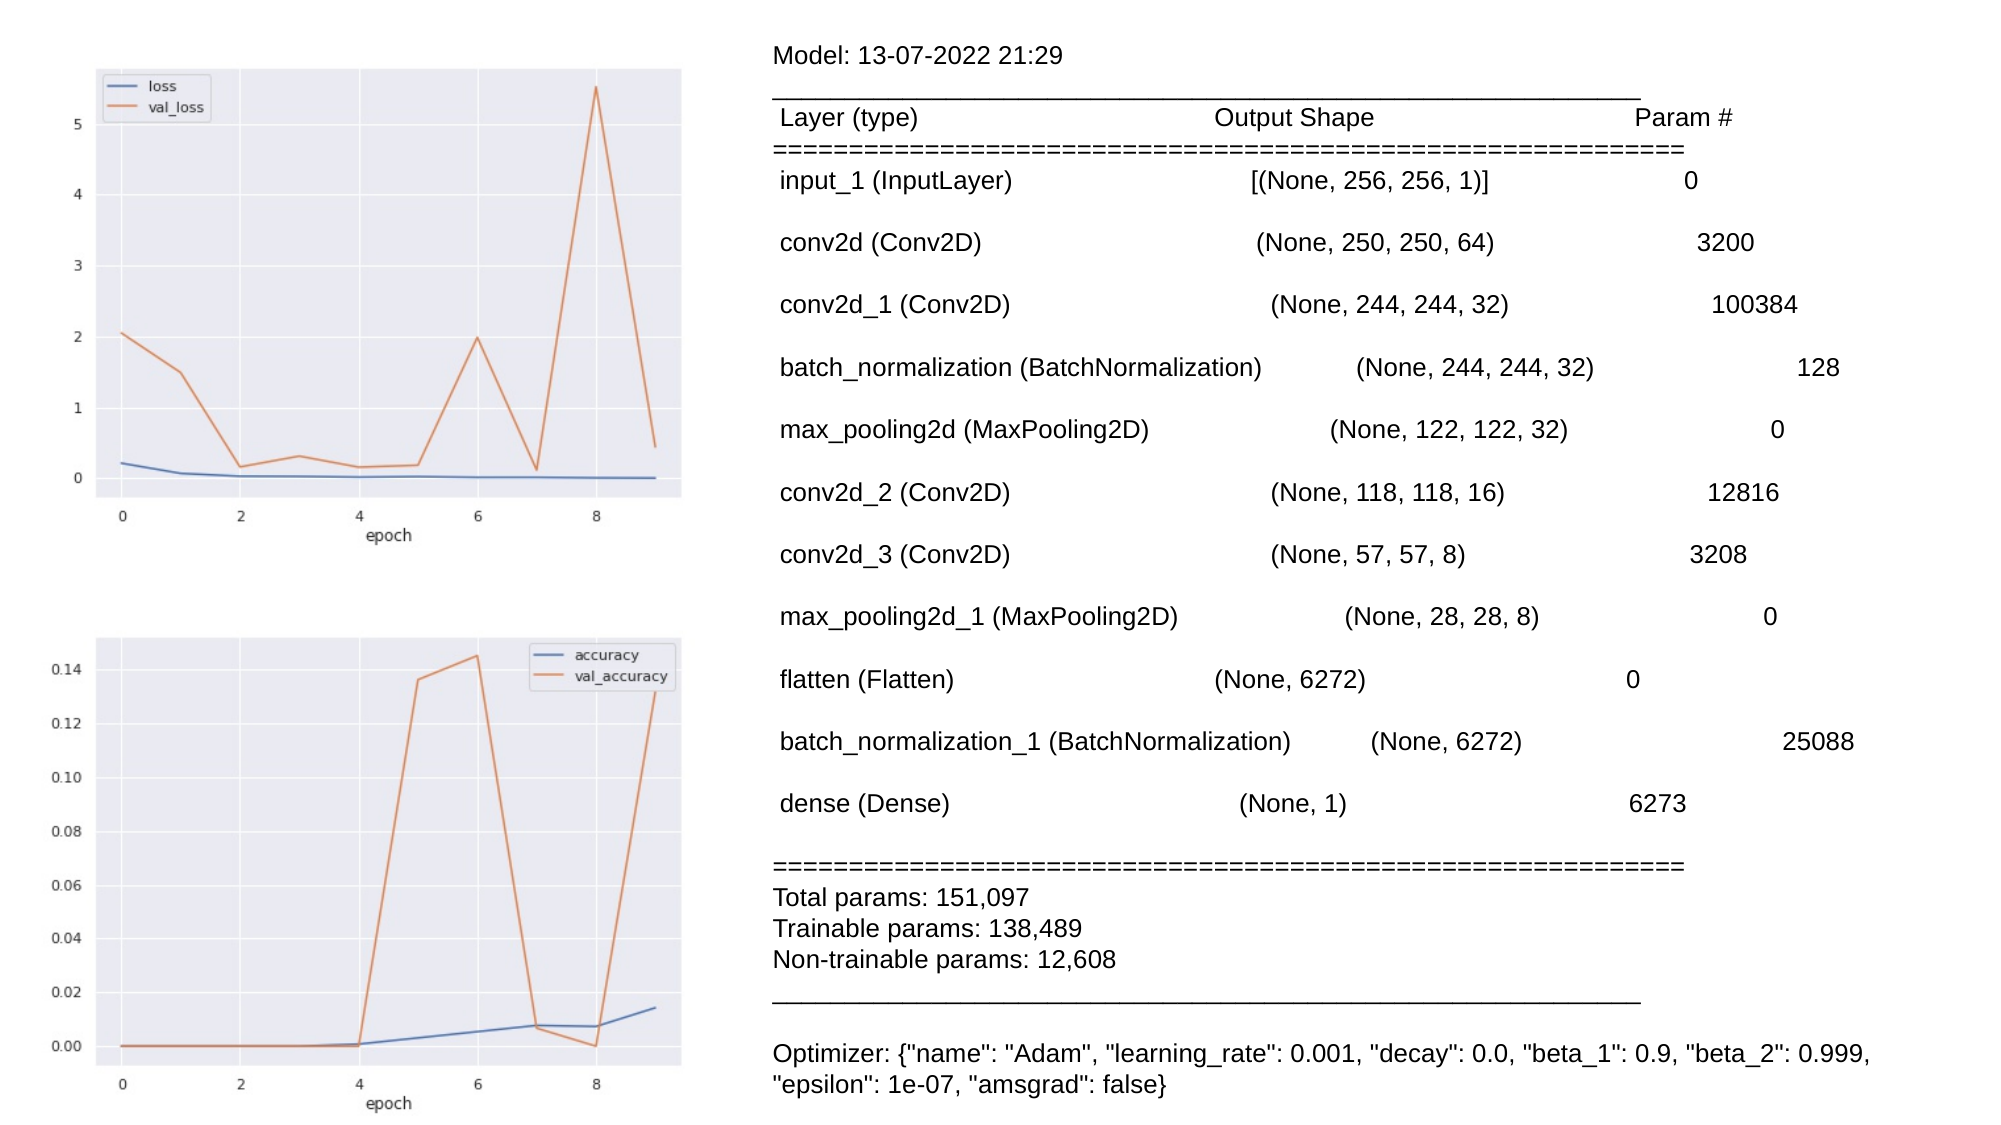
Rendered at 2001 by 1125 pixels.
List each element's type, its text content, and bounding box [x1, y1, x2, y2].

text_box Model: 13-07-2022 21:29 ____________________________________________________________ Layer (type) Output Shape Param # ============================================================ input_1 (InputLayer) [(None, 256, 256, 1)] 0 conv2d (Conv2D) (None, 250, 250, 64) 3200 conv2d_1 (Conv2D) (None, 244, 244, 32) 100384 batch_normalization (BatchNormalization) (None, 244, 244, 32) 128 max_pooling2d (MaxPooling2D) (None, 122, 122, 32) 0 conv2d_2 (Conv2D) (None, 118, 118, 16) 12816 conv2d_3 (Conv2D) (None, 57, 57, 8) 3208 max_pooling2d_1 (MaxPooling2D) (None, 28, 28, 8) 0 flatten (Flatten) (None, 6272) 0 batch_normalization_1 (BatchNormalization) (None, 6272) 25088 dense (Dense) (None, 1) 6273 ============================================================ Total params: 151,097 Trainable params: 138,489 Non-trainable params: 12,608 ____________________________________________________________ Optimizer: {"name": "Adam", "learning_rate": 0.001, "decay": 0.0, "beta_1": 0.9, "beta_2": 0.999, "epsilon": 1e-07, "amsgrad": false} [759, 0, 2000, 1125]
picture [0, 0, 758, 1125]
